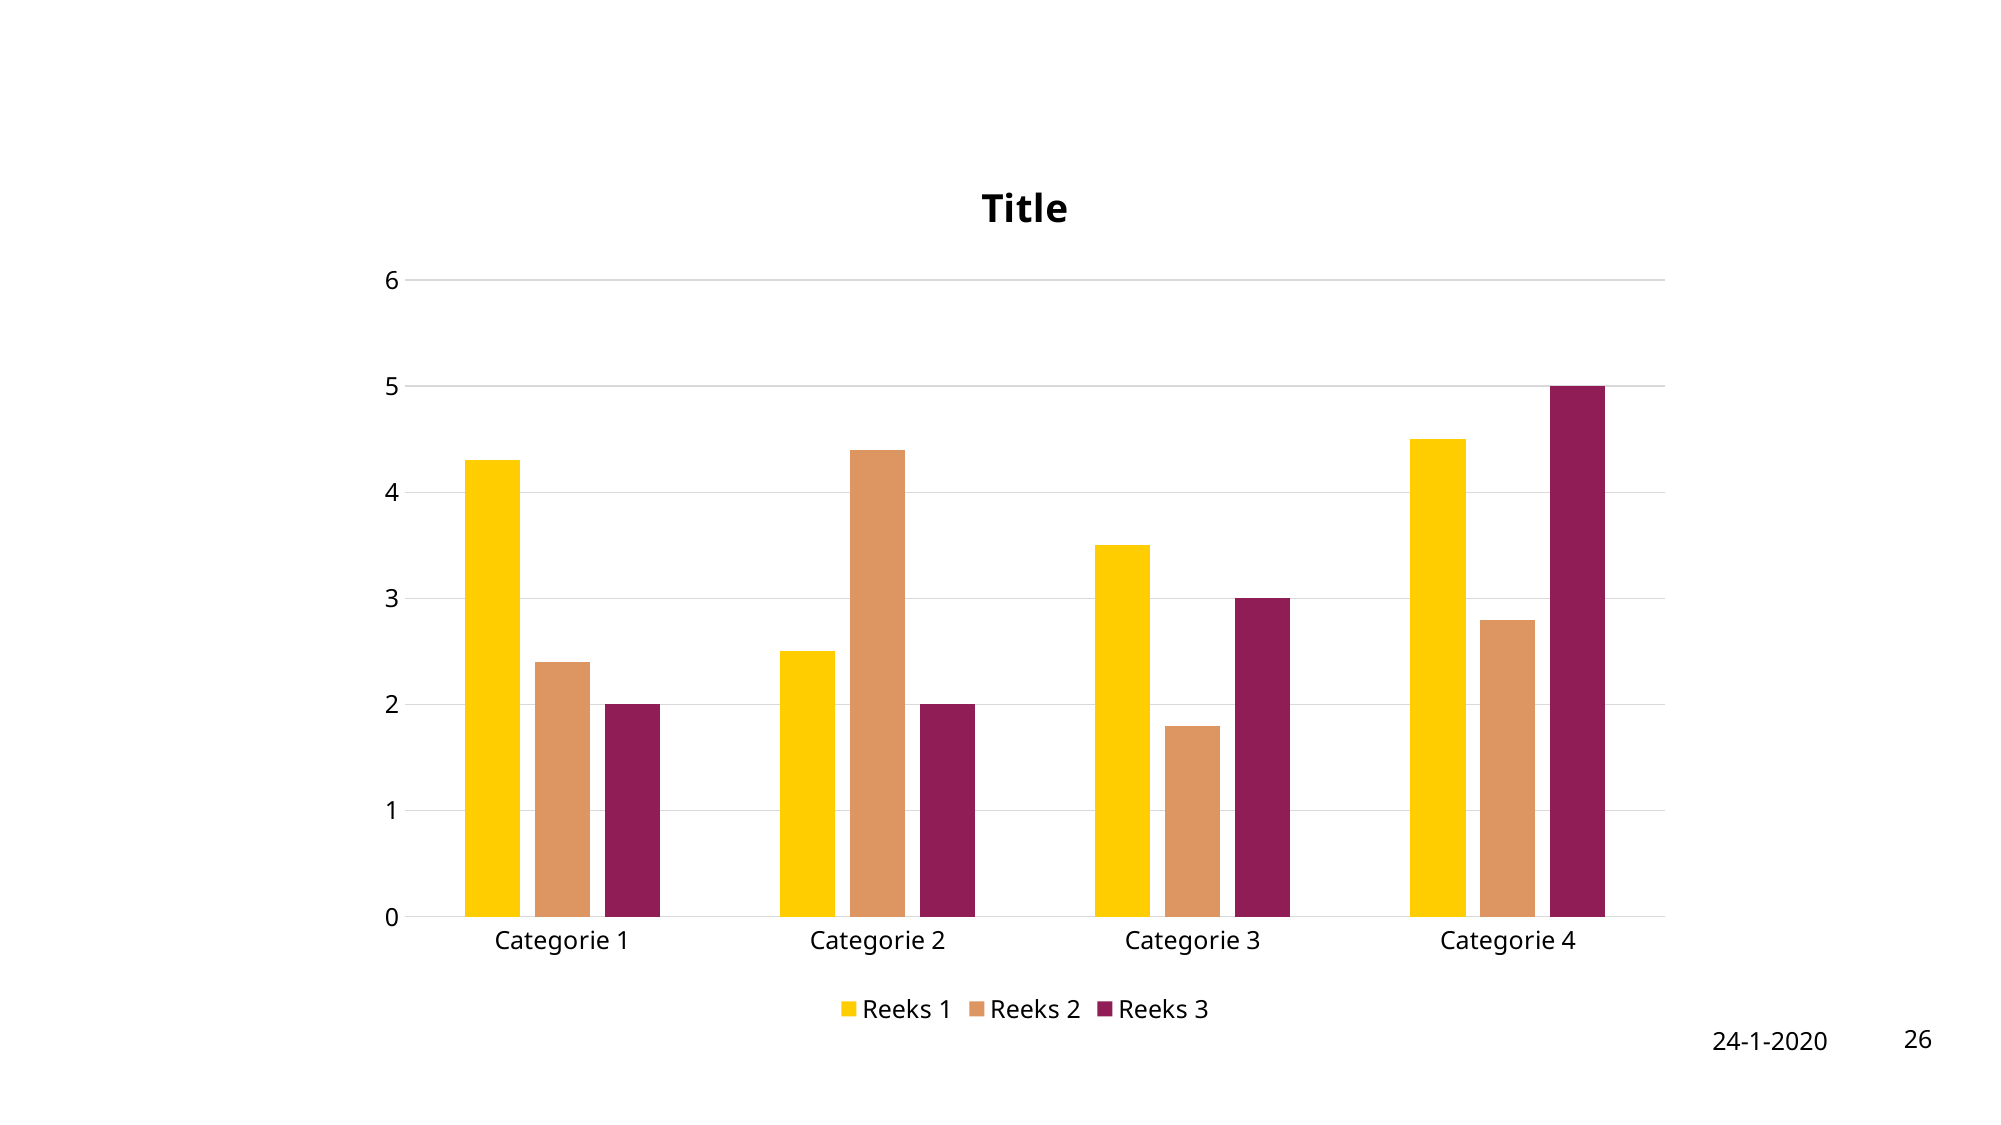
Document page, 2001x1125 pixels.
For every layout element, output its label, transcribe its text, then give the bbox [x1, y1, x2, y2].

chart [358, 142, 1693, 1033]
slide_number 26 [1828, 1009, 1933, 1071]
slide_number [1690, 1010, 1828, 1071]
